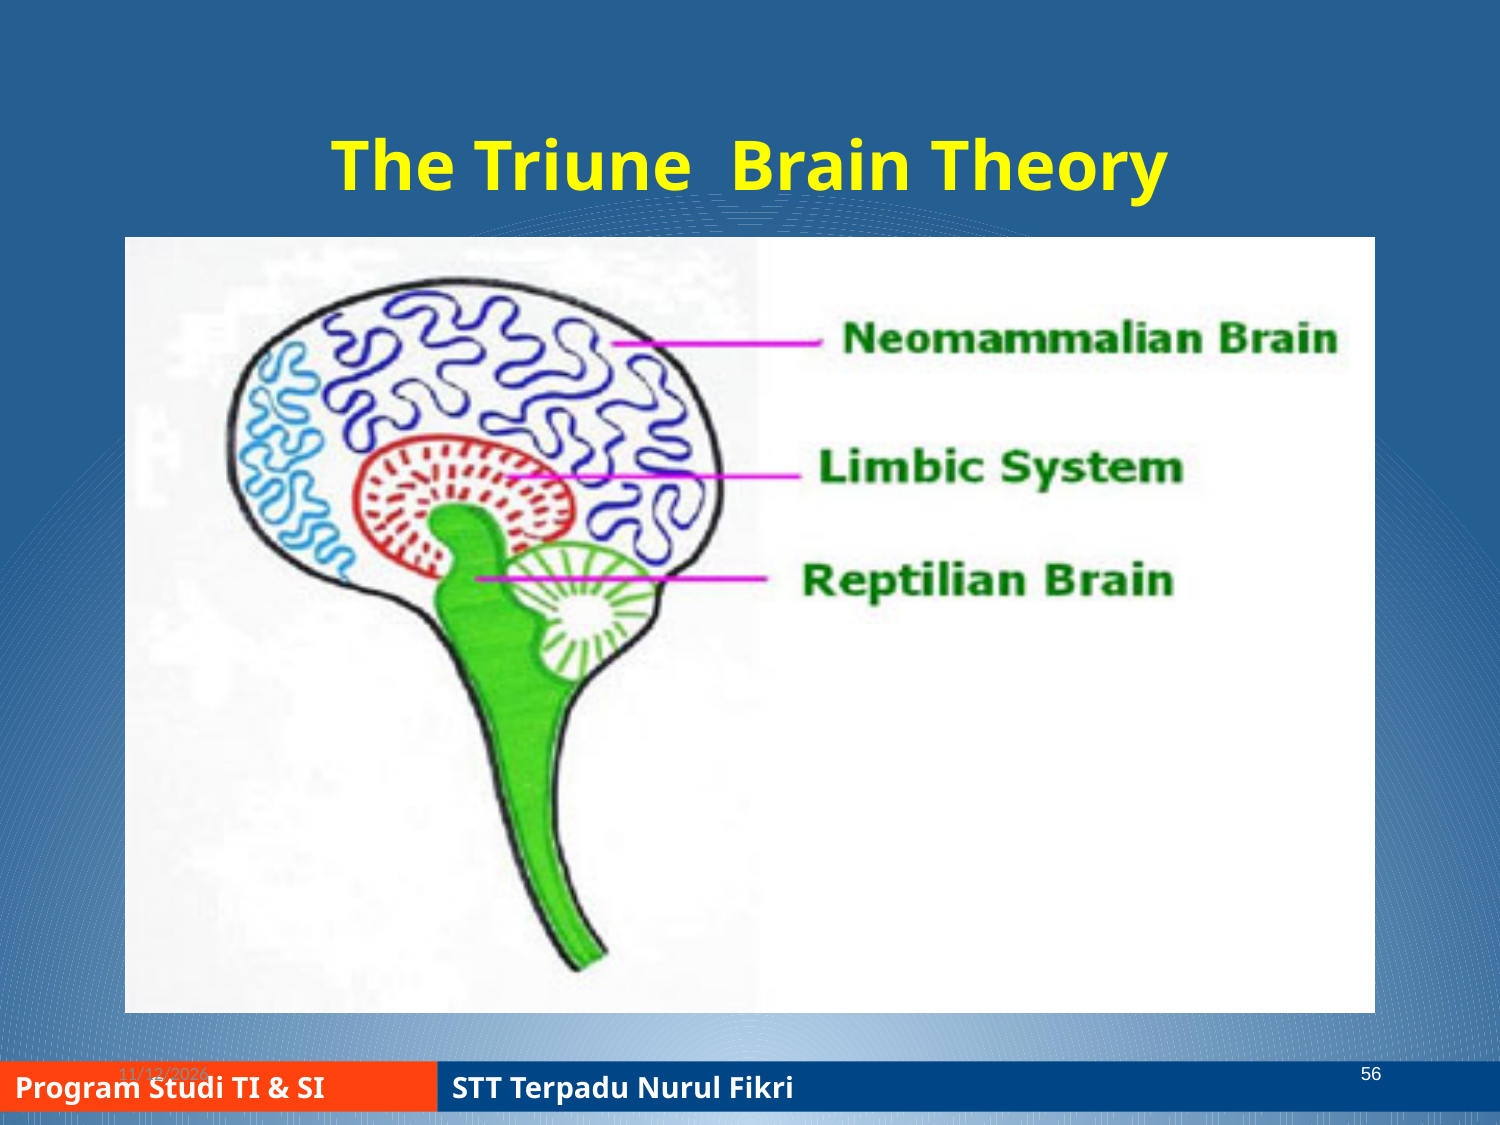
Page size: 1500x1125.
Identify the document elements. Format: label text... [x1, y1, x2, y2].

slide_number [103, 1042, 441, 1103]
title The Triune Brain Theory [0, 59, 1500, 278]
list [124, 237, 1376, 1013]
slide_number 56 [1059, 1042, 1397, 1103]
